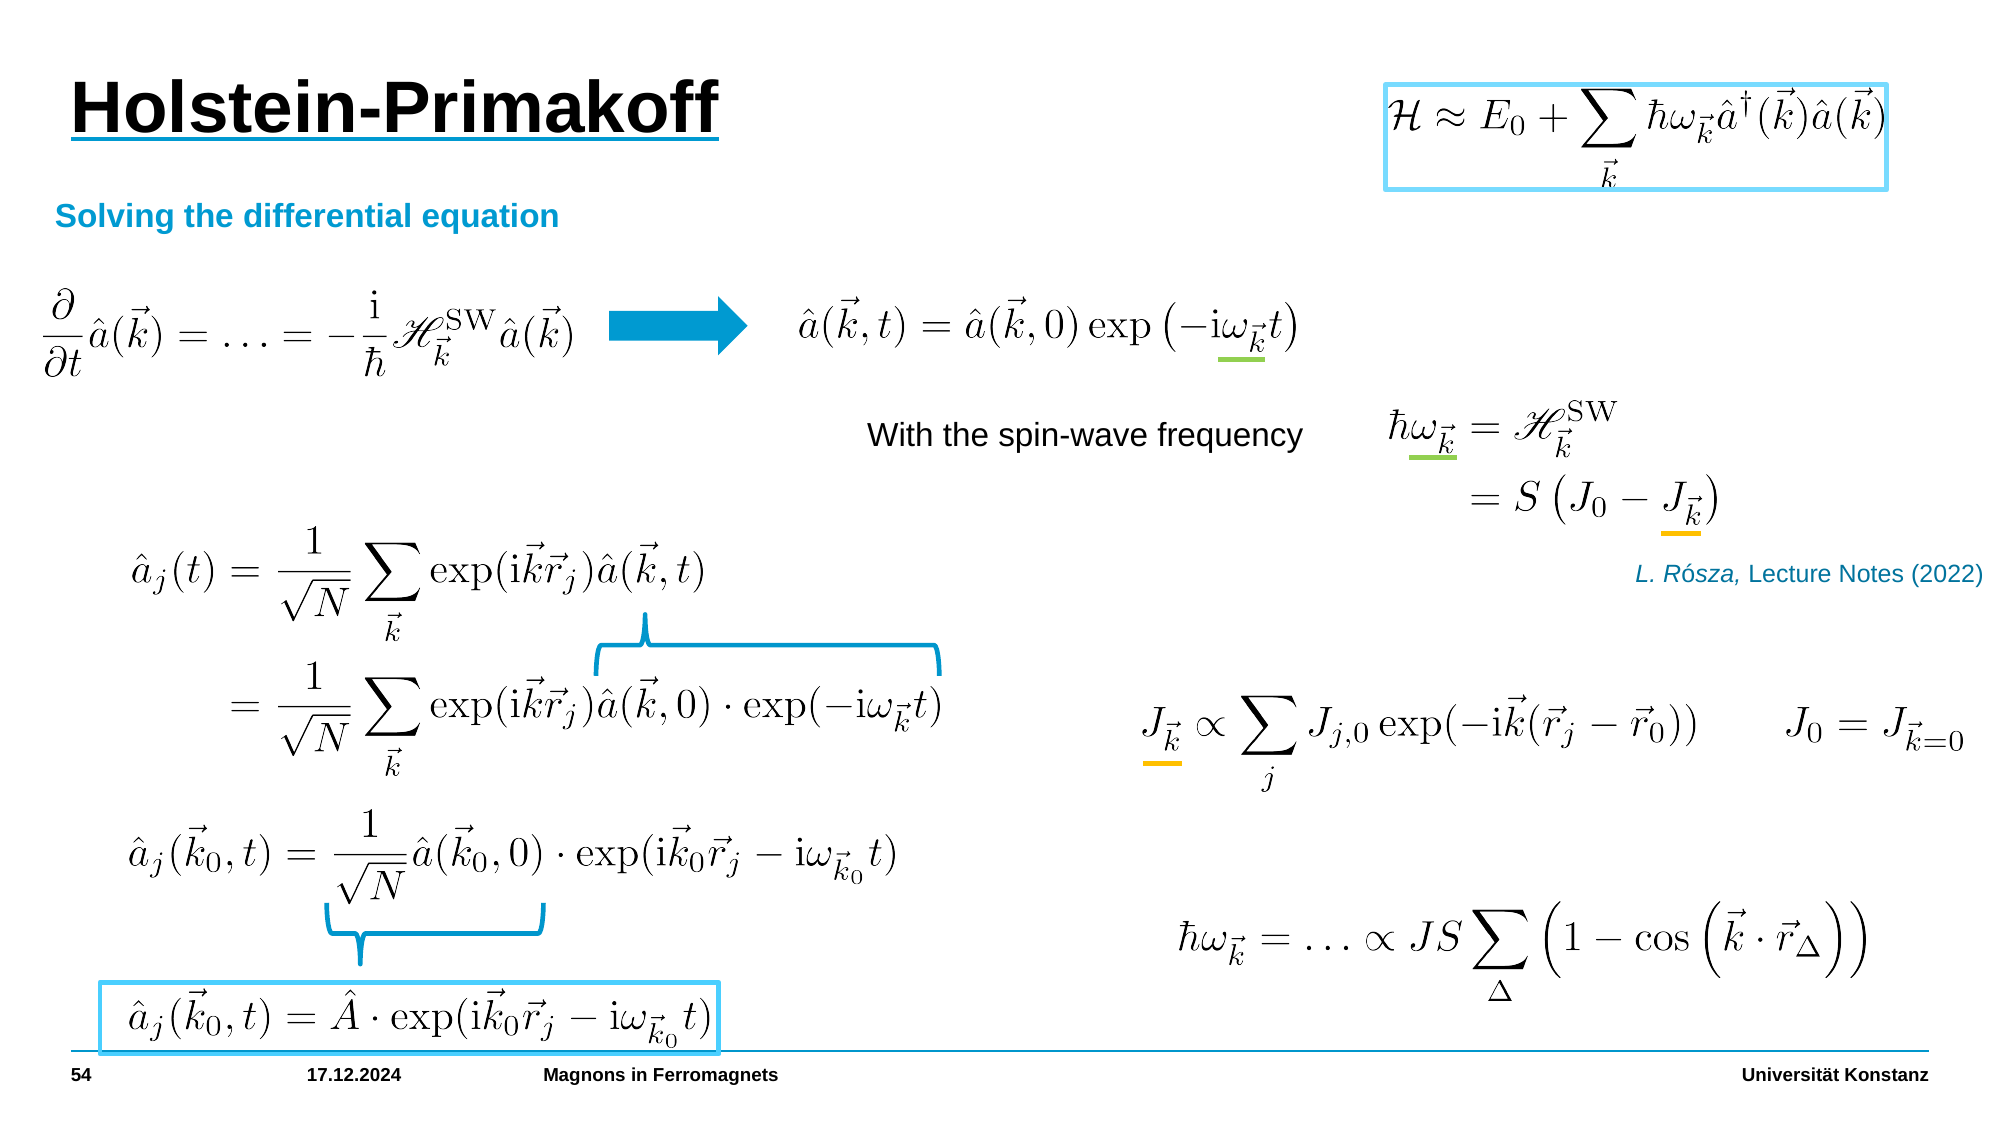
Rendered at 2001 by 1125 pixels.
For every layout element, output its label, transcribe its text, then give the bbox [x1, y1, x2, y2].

picture [132, 526, 940, 776]
picture [1142, 694, 1964, 792]
picture [799, 295, 1296, 352]
picture [128, 808, 895, 1048]
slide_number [306, 1058, 512, 1094]
text_box [607, 294, 750, 358]
picture [43, 288, 572, 377]
picture [1387, 87, 1885, 188]
picture [1389, 400, 1717, 525]
text_box With the spin-wave frequency [852, 405, 1319, 461]
picture [1179, 900, 1866, 1001]
footer Magnons in Ferromagnets [543, 1058, 1489, 1094]
text_box L. Rósza, Lecture Notes (2022) [1620, 549, 2000, 595]
list Solving the differential equation [55, 189, 969, 863]
title Holstein-Primakoff [70, 66, 1457, 268]
text_box [98, 980, 127, 1056]
slide_number 54 [70, 1058, 276, 1094]
